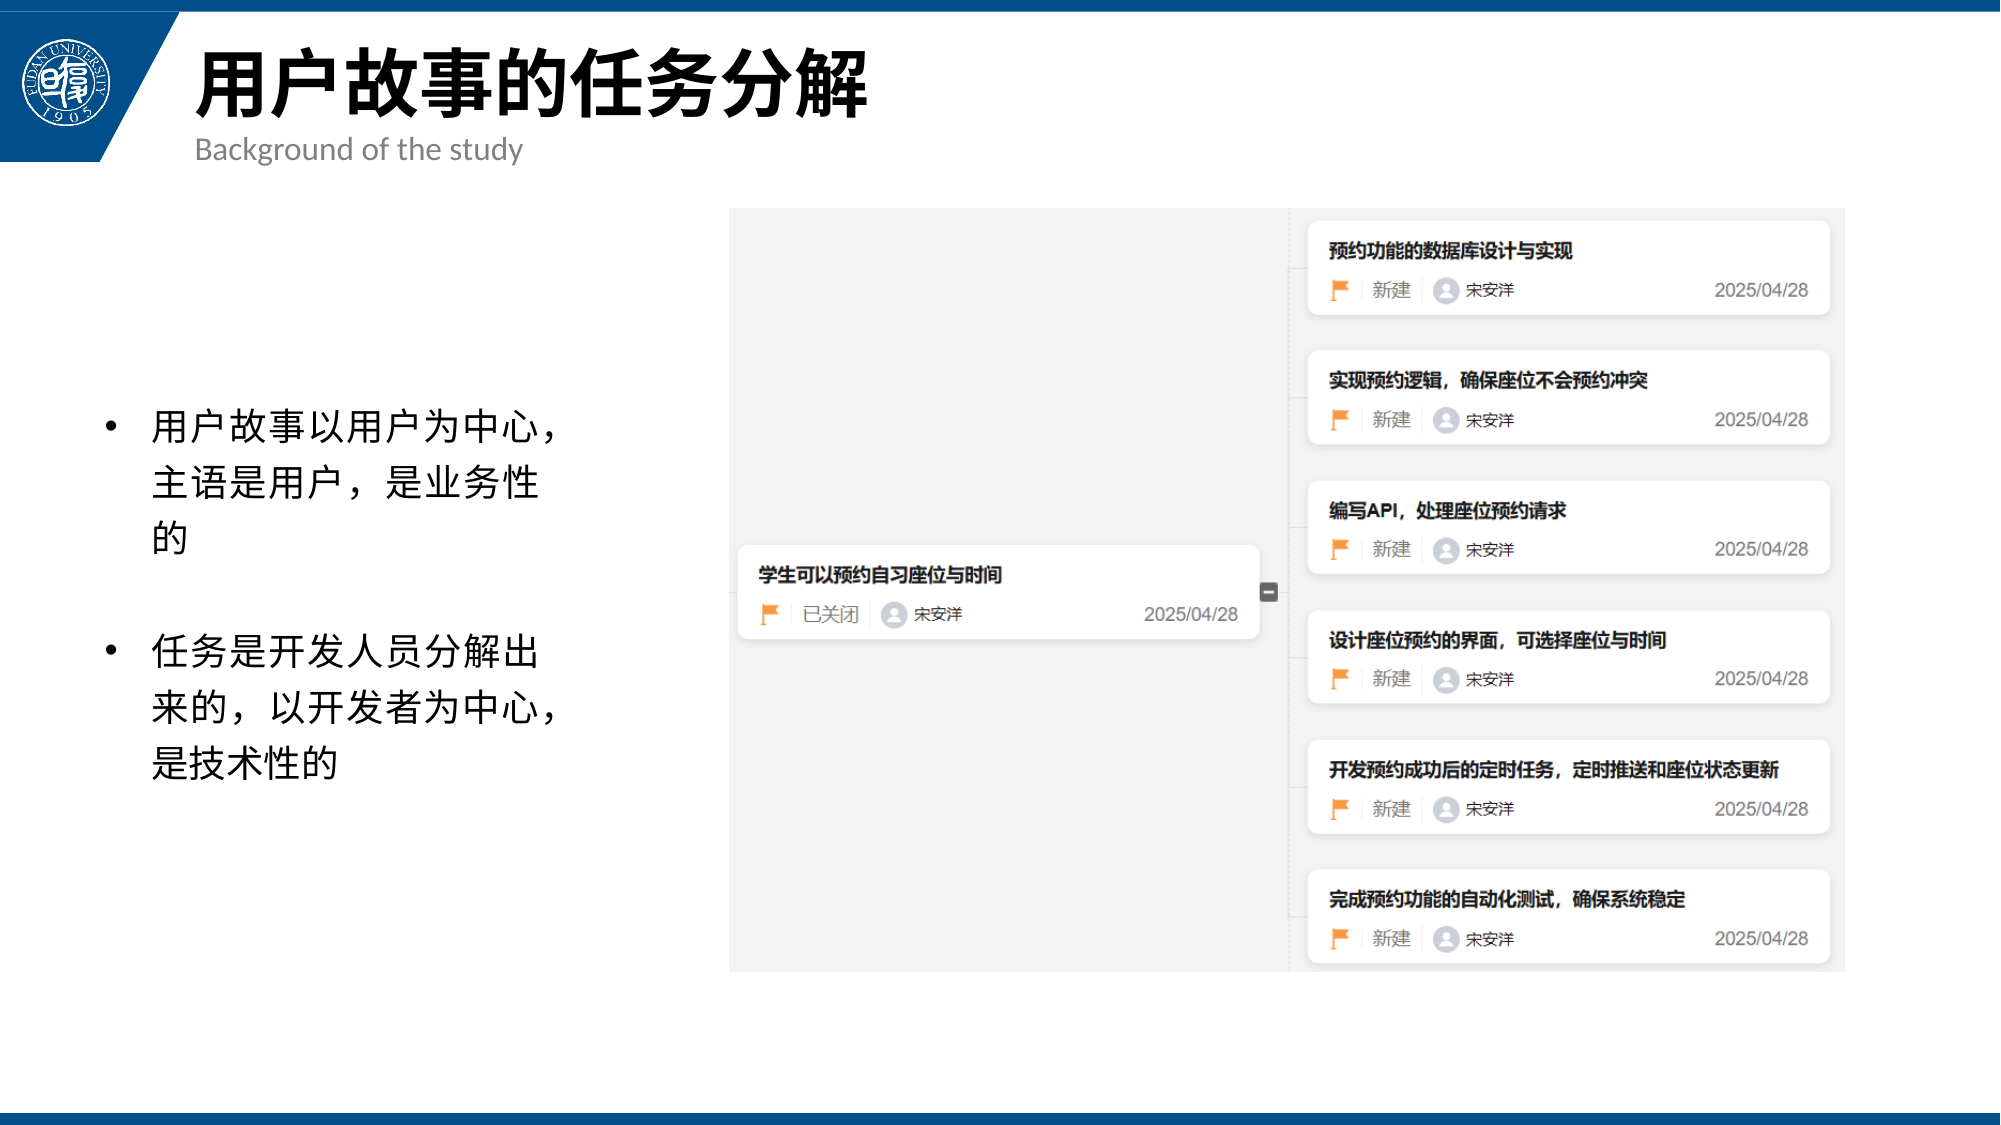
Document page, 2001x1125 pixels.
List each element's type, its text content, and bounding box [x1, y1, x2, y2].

picture [729, 208, 1845, 972]
text_box Background of the study [179, 119, 1350, 175]
title 用户故事的任务分解 [179, 11, 1863, 162]
picture [22, 39, 110, 126]
text_box 用户故事以用户为中心，主语是用户，是业务性的 任务是开发人员分解出来的，以开发者为中心，是技术性的 [89, 383, 556, 793]
